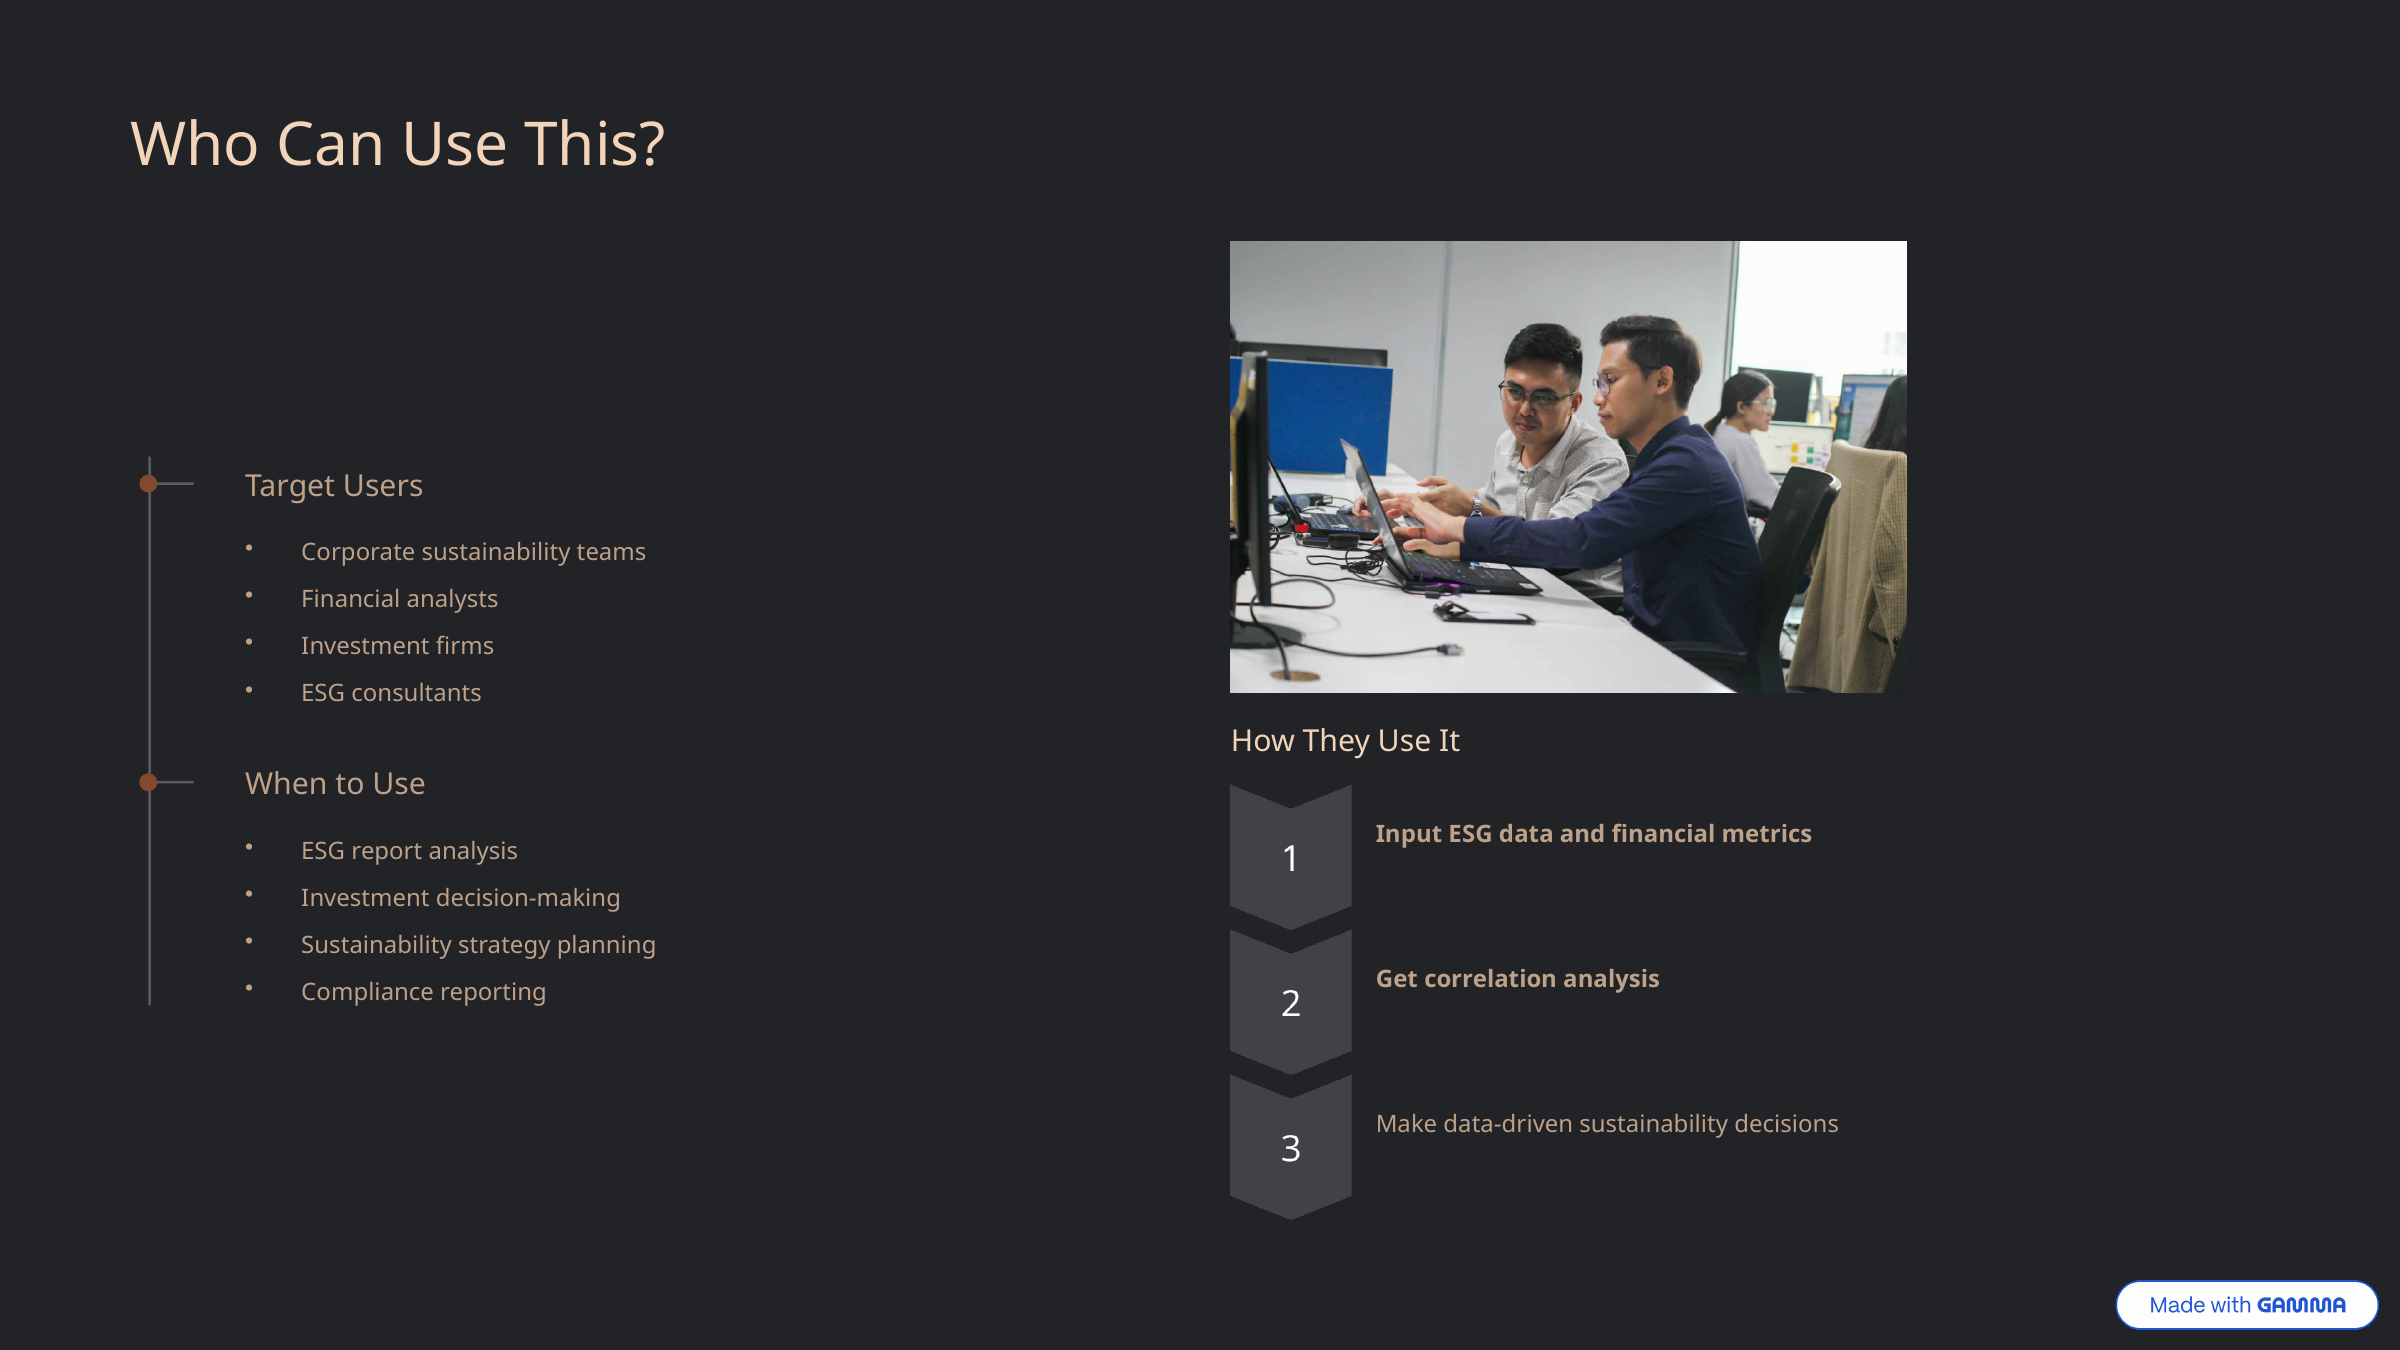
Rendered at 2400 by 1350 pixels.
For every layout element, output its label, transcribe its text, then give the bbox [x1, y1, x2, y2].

text_box [139, 474, 158, 493]
text_box [139, 773, 158, 792]
text_box ESG report analysis [245, 825, 1171, 864]
text_box Corporate sustainability teams [245, 526, 1171, 566]
picture [2106, 1271, 2389, 1339]
picture [1230, 241, 1907, 693]
text_box Get correlation analysis [1375, 953, 2272, 993]
text_box Sustainability strategy planning [245, 919, 1171, 959]
text_box When to Use [245, 763, 548, 802]
text_box ESG consultants [245, 668, 1171, 707]
text_box Investment decision-making [245, 872, 1171, 912]
text_box Compliance reporting [245, 966, 1171, 1006]
text_box Input ESG data and financial metrics [1375, 808, 2272, 848]
text_box How They Use It [1230, 719, 1534, 758]
text_box Make data-driven sustainability decisions [1375, 1099, 2272, 1138]
text_box Investment firms [245, 620, 1171, 660]
text_box Who Can Use This? [130, 102, 735, 179]
text_box Target Users [245, 464, 548, 503]
picture [1230, 784, 1352, 1220]
text_box Financial analysts [245, 573, 1171, 613]
